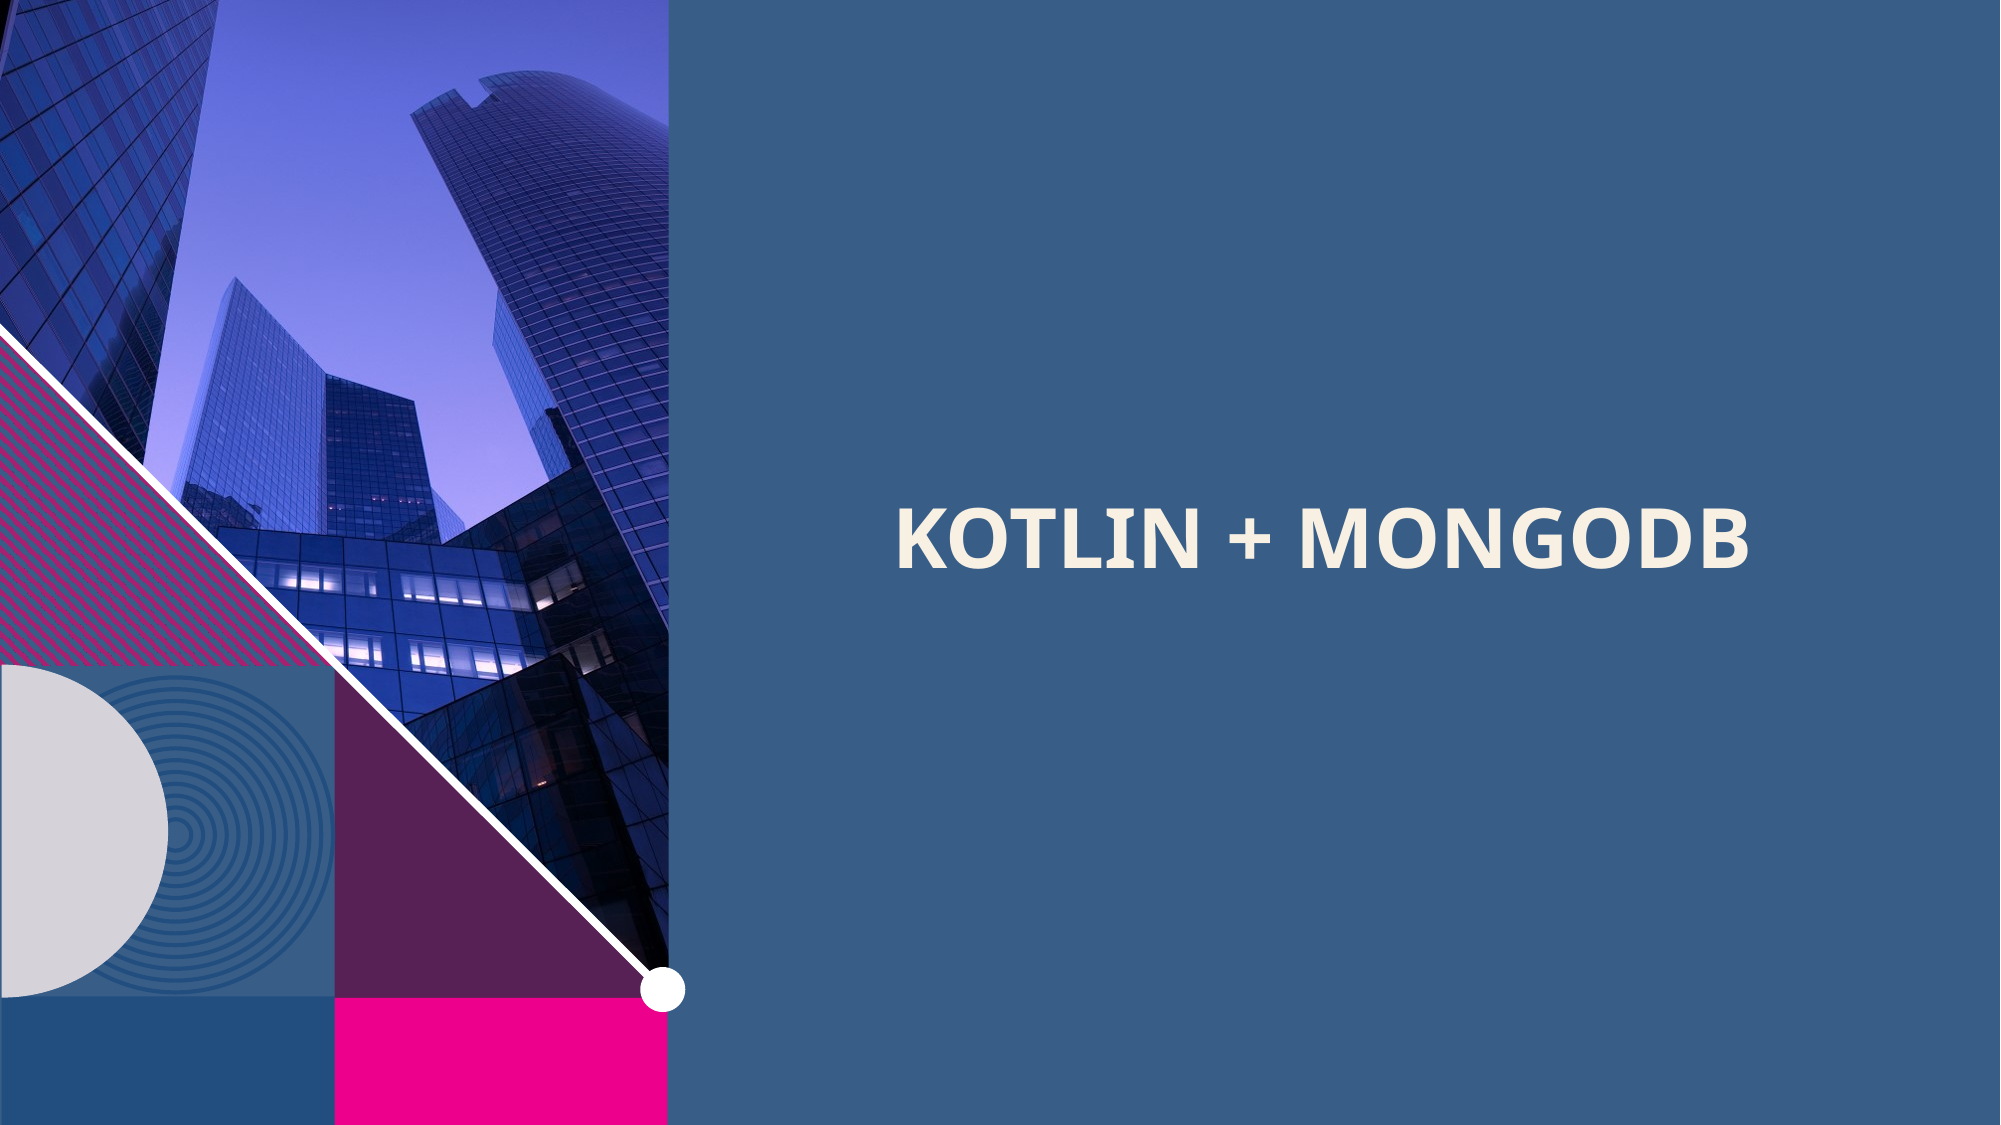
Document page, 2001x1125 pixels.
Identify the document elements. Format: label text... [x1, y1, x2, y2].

picture [0, 0, 669, 1001]
title Kotlin + MongoDB [877, 89, 1875, 594]
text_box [0, 313, 667, 994]
text_box [642, 966, 687, 1014]
